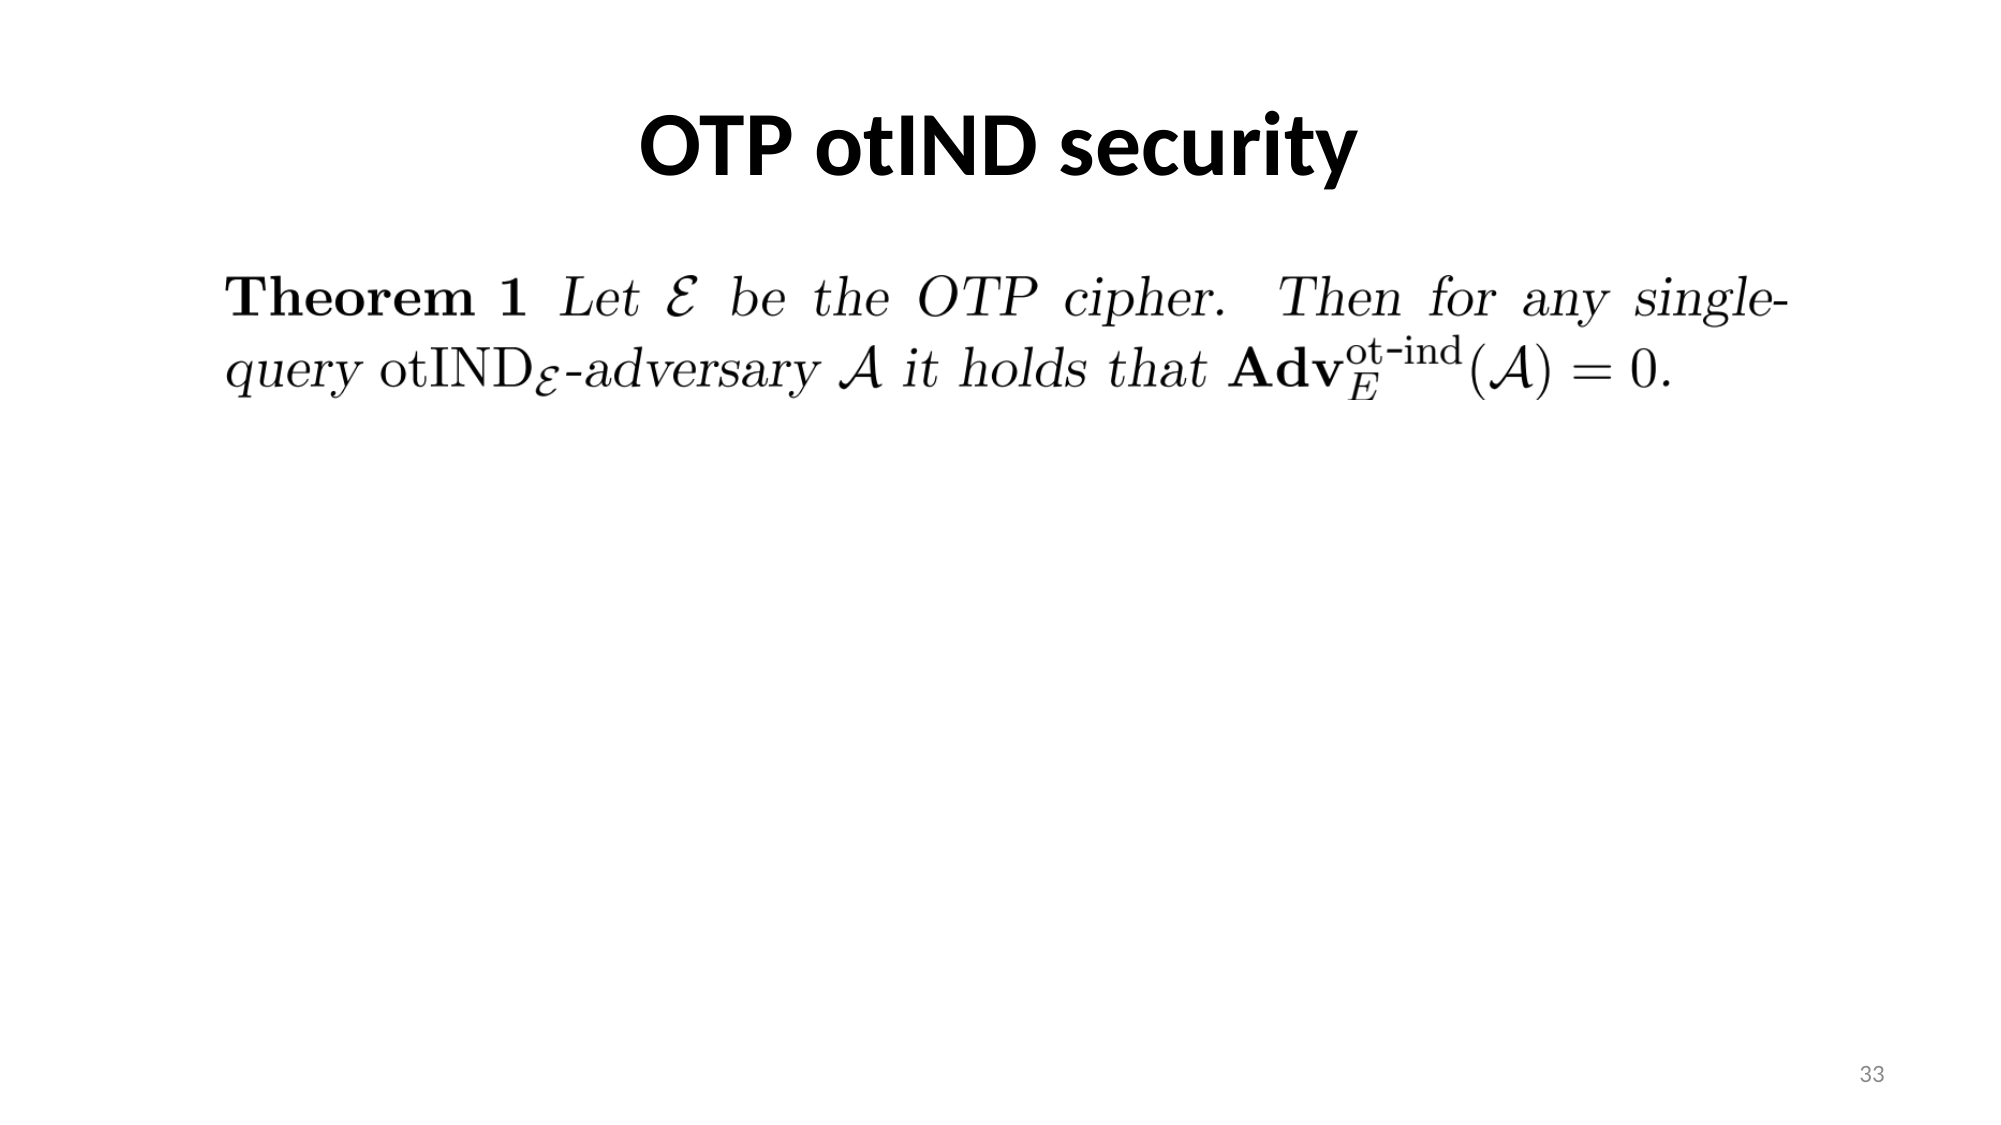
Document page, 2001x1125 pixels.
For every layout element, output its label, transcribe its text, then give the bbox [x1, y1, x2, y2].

title OTP otIND security [99, 45, 1900, 233]
slide_number 33 [1433, 1042, 1900, 1103]
picture [224, 273, 1788, 401]
